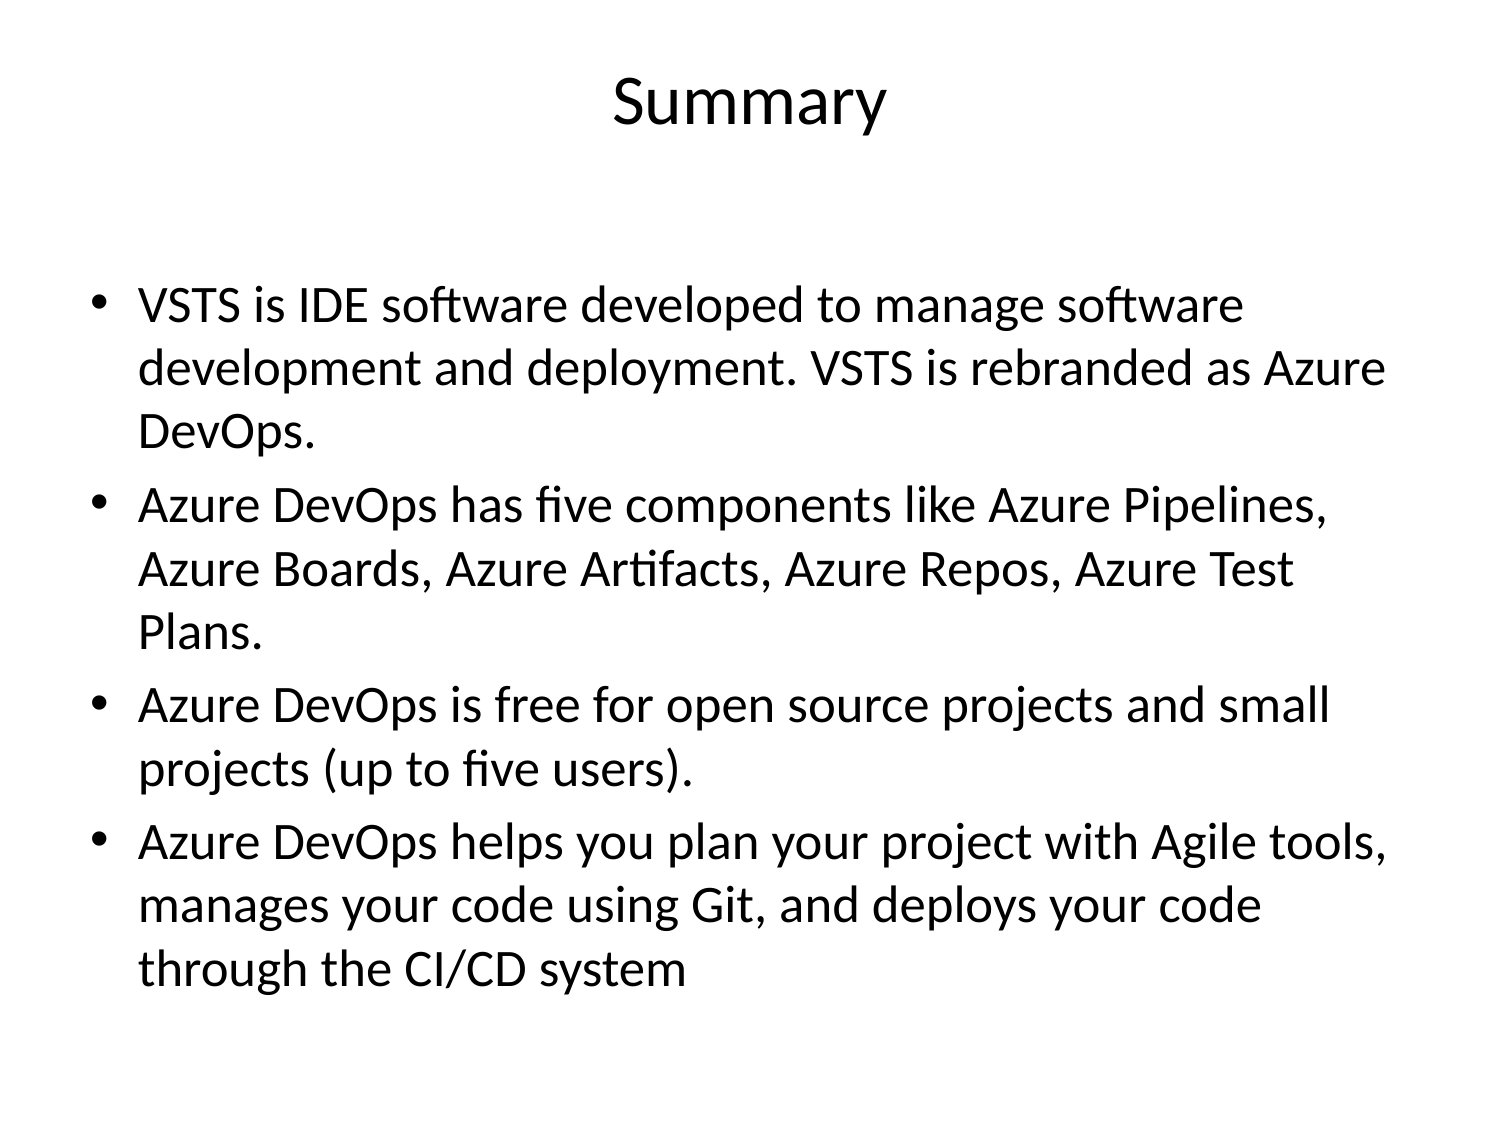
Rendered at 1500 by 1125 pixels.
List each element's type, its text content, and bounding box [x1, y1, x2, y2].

list VSTS is IDE software developed to manage software development and deployment. VSTS is rebranded as Azure DevOps. Azure DevOps has five components like Azure Pipelines, Azure Boards, Azure Artifacts, Azure Repos, Azure Test Plans. Azure DevOps is free for open source projects and small projects (up to five users). Azure DevOps helps you plan your project with Agile tools, manages your code using Git, and deploys your code through the CI/CD system [75, 262, 1425, 1005]
title Summary [75, 45, 1425, 233]
